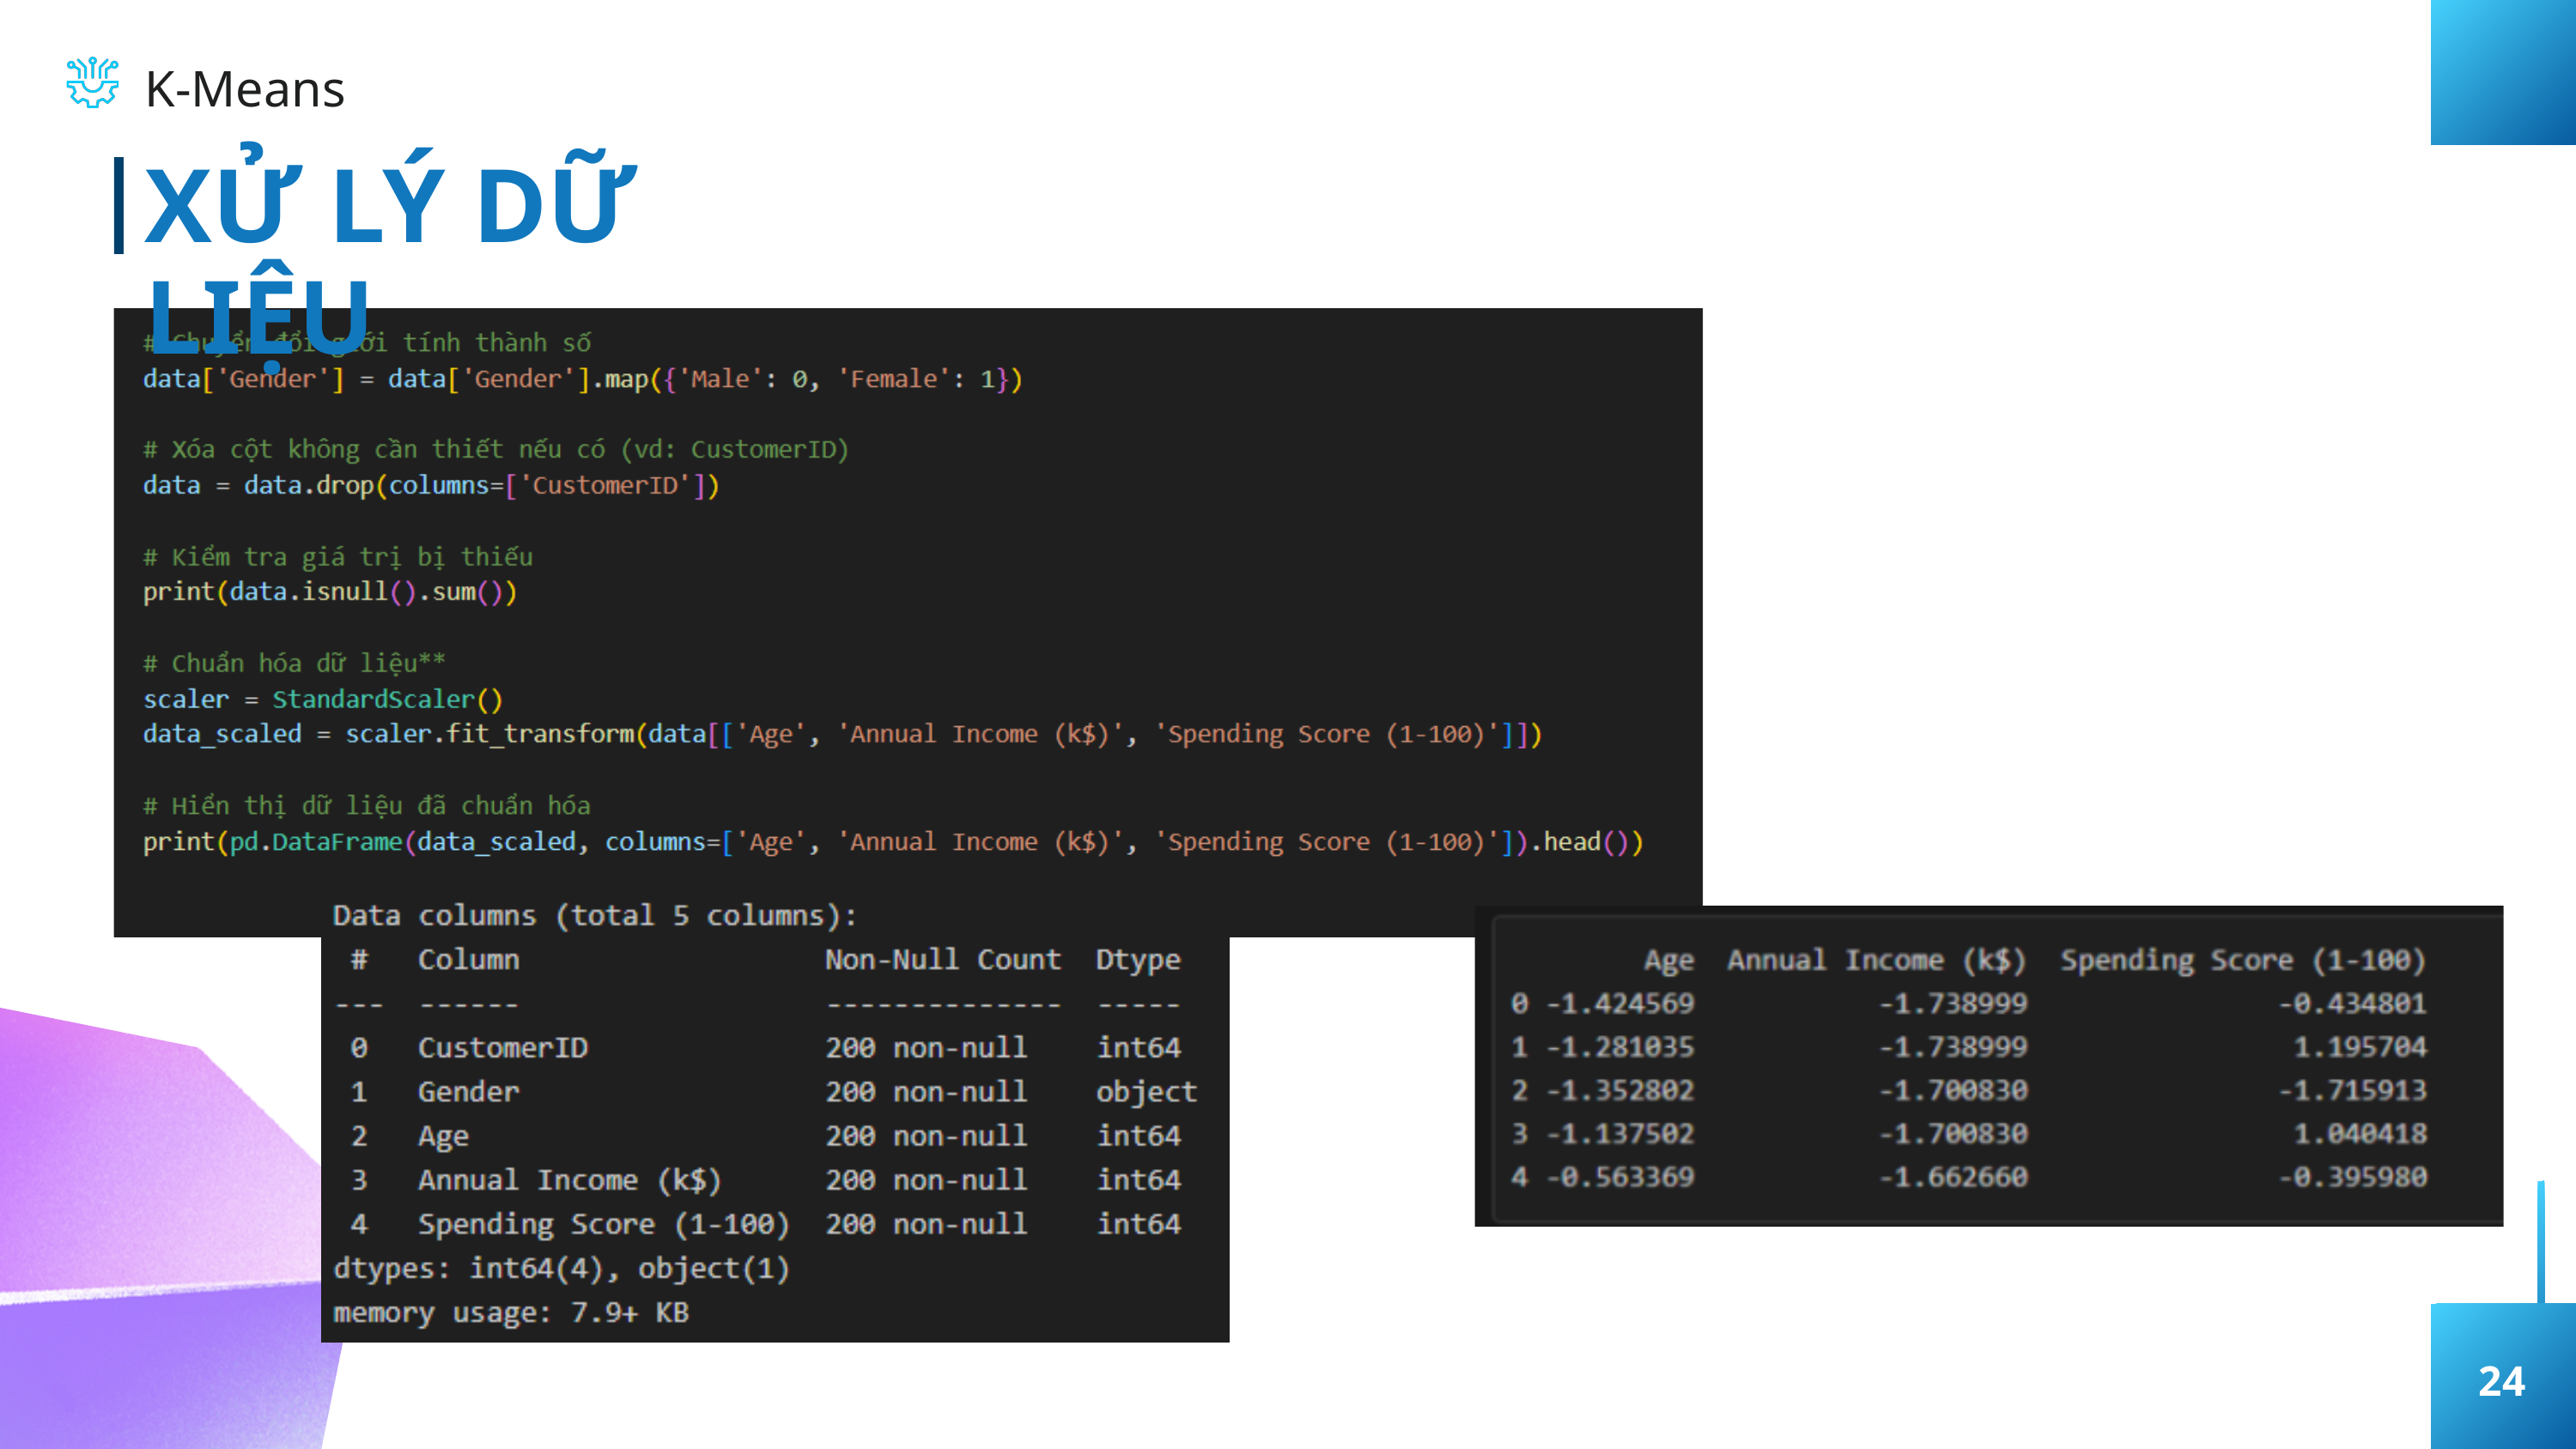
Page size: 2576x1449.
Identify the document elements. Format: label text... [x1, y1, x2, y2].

text_box K-Means [144, 47, 1230, 118]
text_box [1474, 906, 2504, 1227]
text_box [2430, 1303, 2576, 1449]
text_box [2537, 1180, 2545, 1302]
text_box [113, 157, 124, 254]
text_box [320, 893, 1230, 1343]
text_box XỬ LÝ DỮ LIỆU [144, 151, 651, 375]
text_box [0, 1007, 343, 1449]
text_box [113, 308, 1704, 937]
text_box [66, 57, 119, 108]
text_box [2430, 0, 2576, 145]
